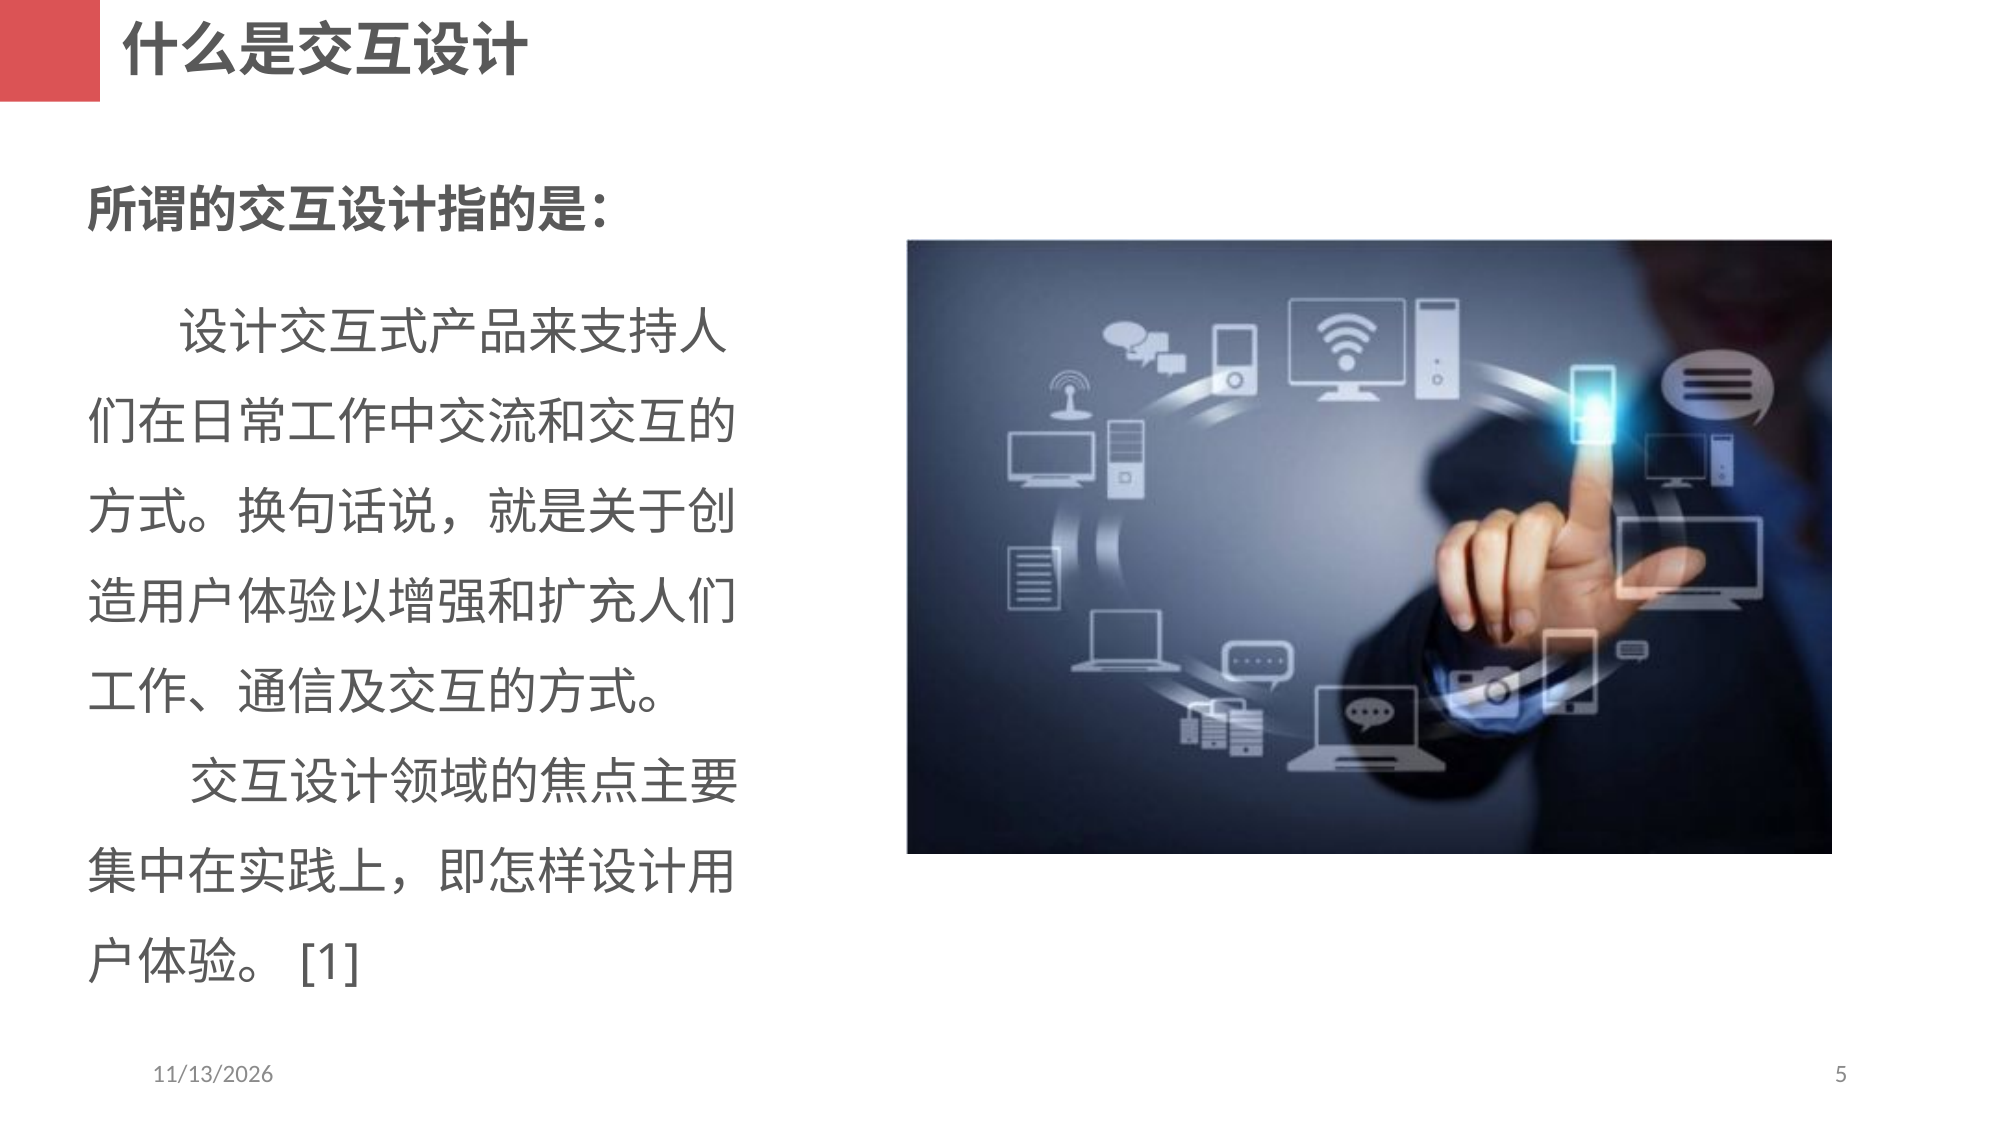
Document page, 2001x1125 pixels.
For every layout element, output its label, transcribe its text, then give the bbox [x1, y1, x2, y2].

text_box [0, 0, 101, 103]
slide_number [137, 1042, 588, 1103]
slide_number 5 [1412, 1042, 1863, 1103]
picture [906, 239, 1832, 854]
text_box 设计交互式产品来支持人们在日常工作中交流和交互的方式。换句话说，就是关于创造用户体验以增强和扩充人们工作、通信及交互的方式。 交互设计领域的焦点主要集中在实践上，即怎样设计用户体验。[1] [72, 262, 788, 997]
text_box 什么是交互设计 [106, 5, 843, 90]
text_box 所谓的交互设计指的是： [72, 157, 788, 245]
